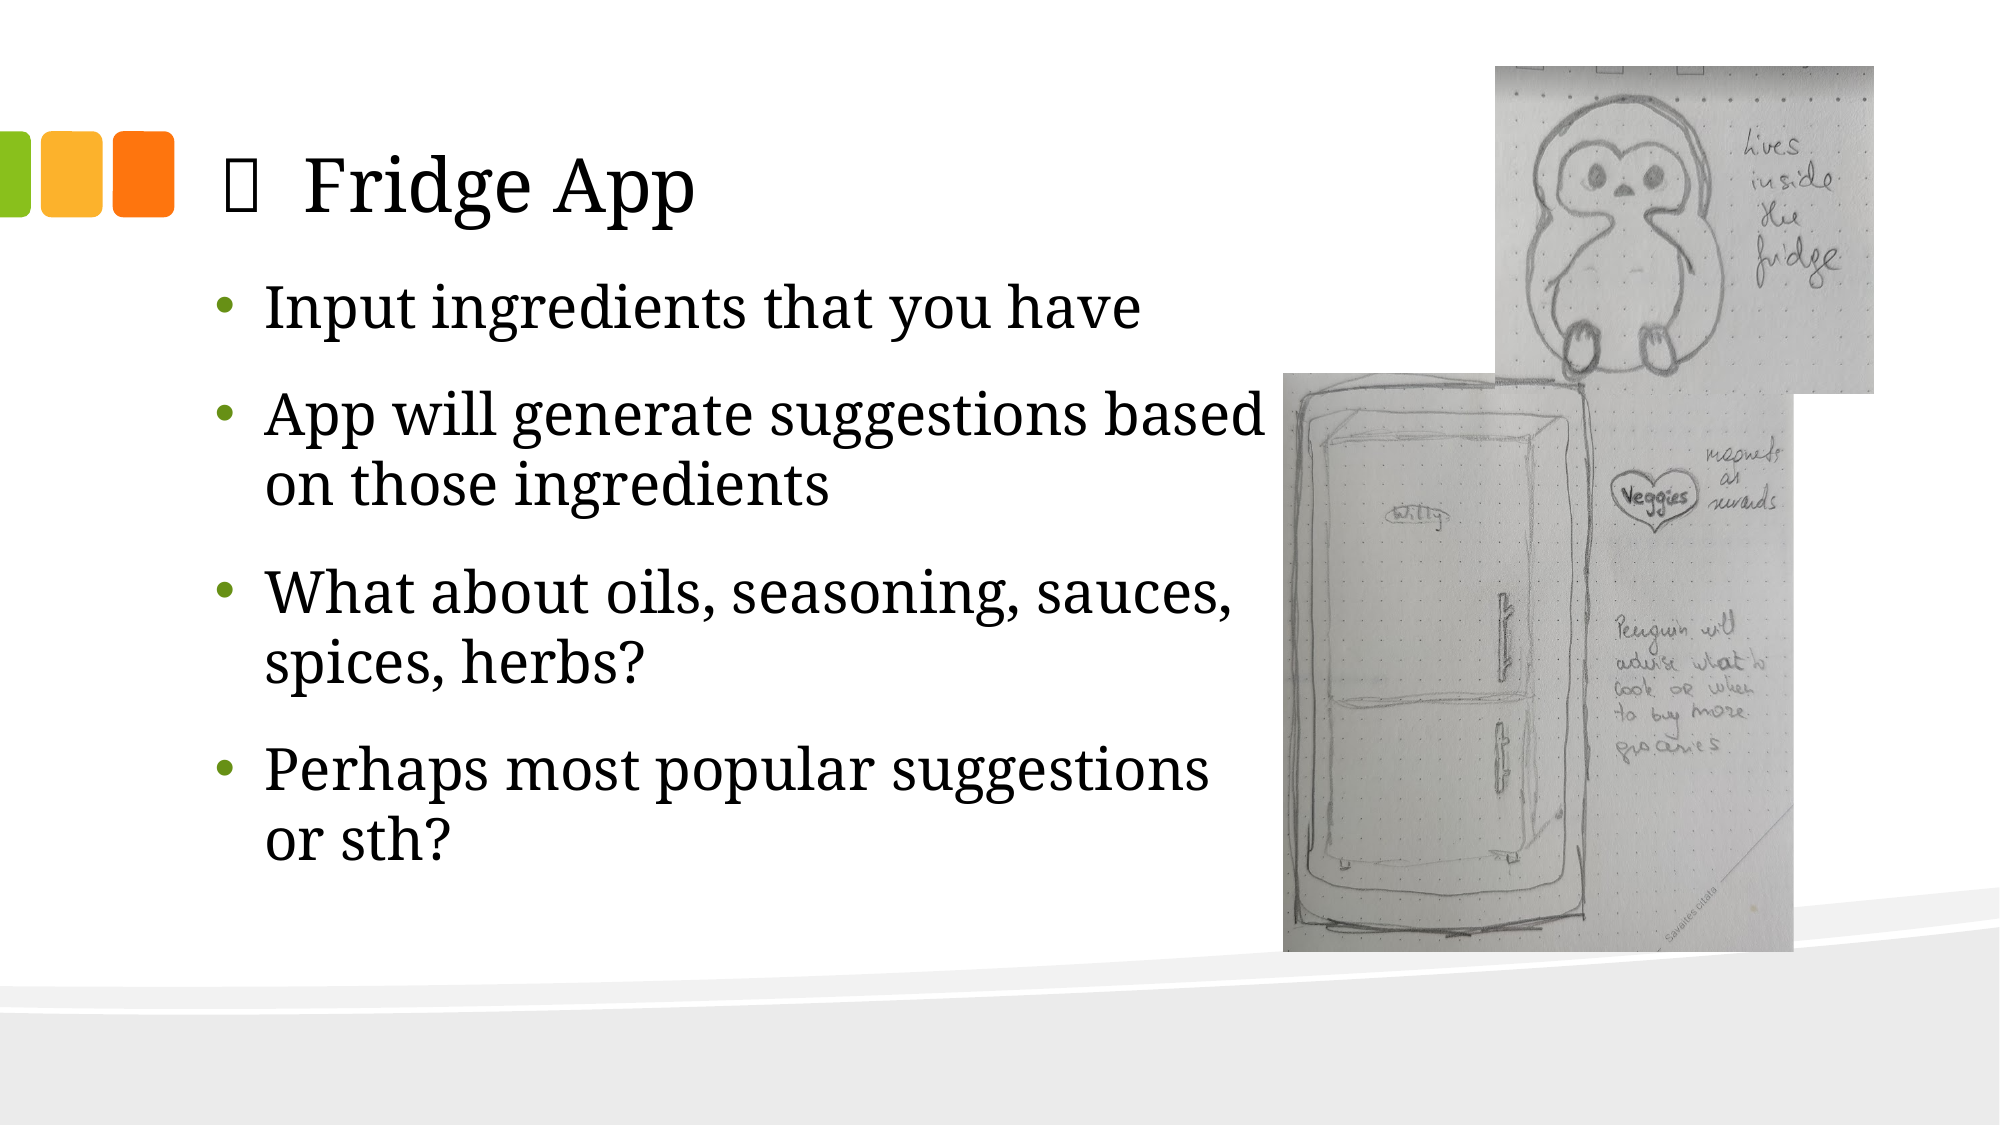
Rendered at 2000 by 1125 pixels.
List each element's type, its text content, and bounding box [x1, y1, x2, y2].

text_box Input ingredients that you have App will generate suggestions based on those ingredients What about oils, seasoning, sauces, spices, herbs? Perhaps most popular suggestions or sth? [199, 262, 1284, 1013]
title 🐧 Fridge App [199, 24, 1800, 238]
picture [1282, 66, 1875, 952]
